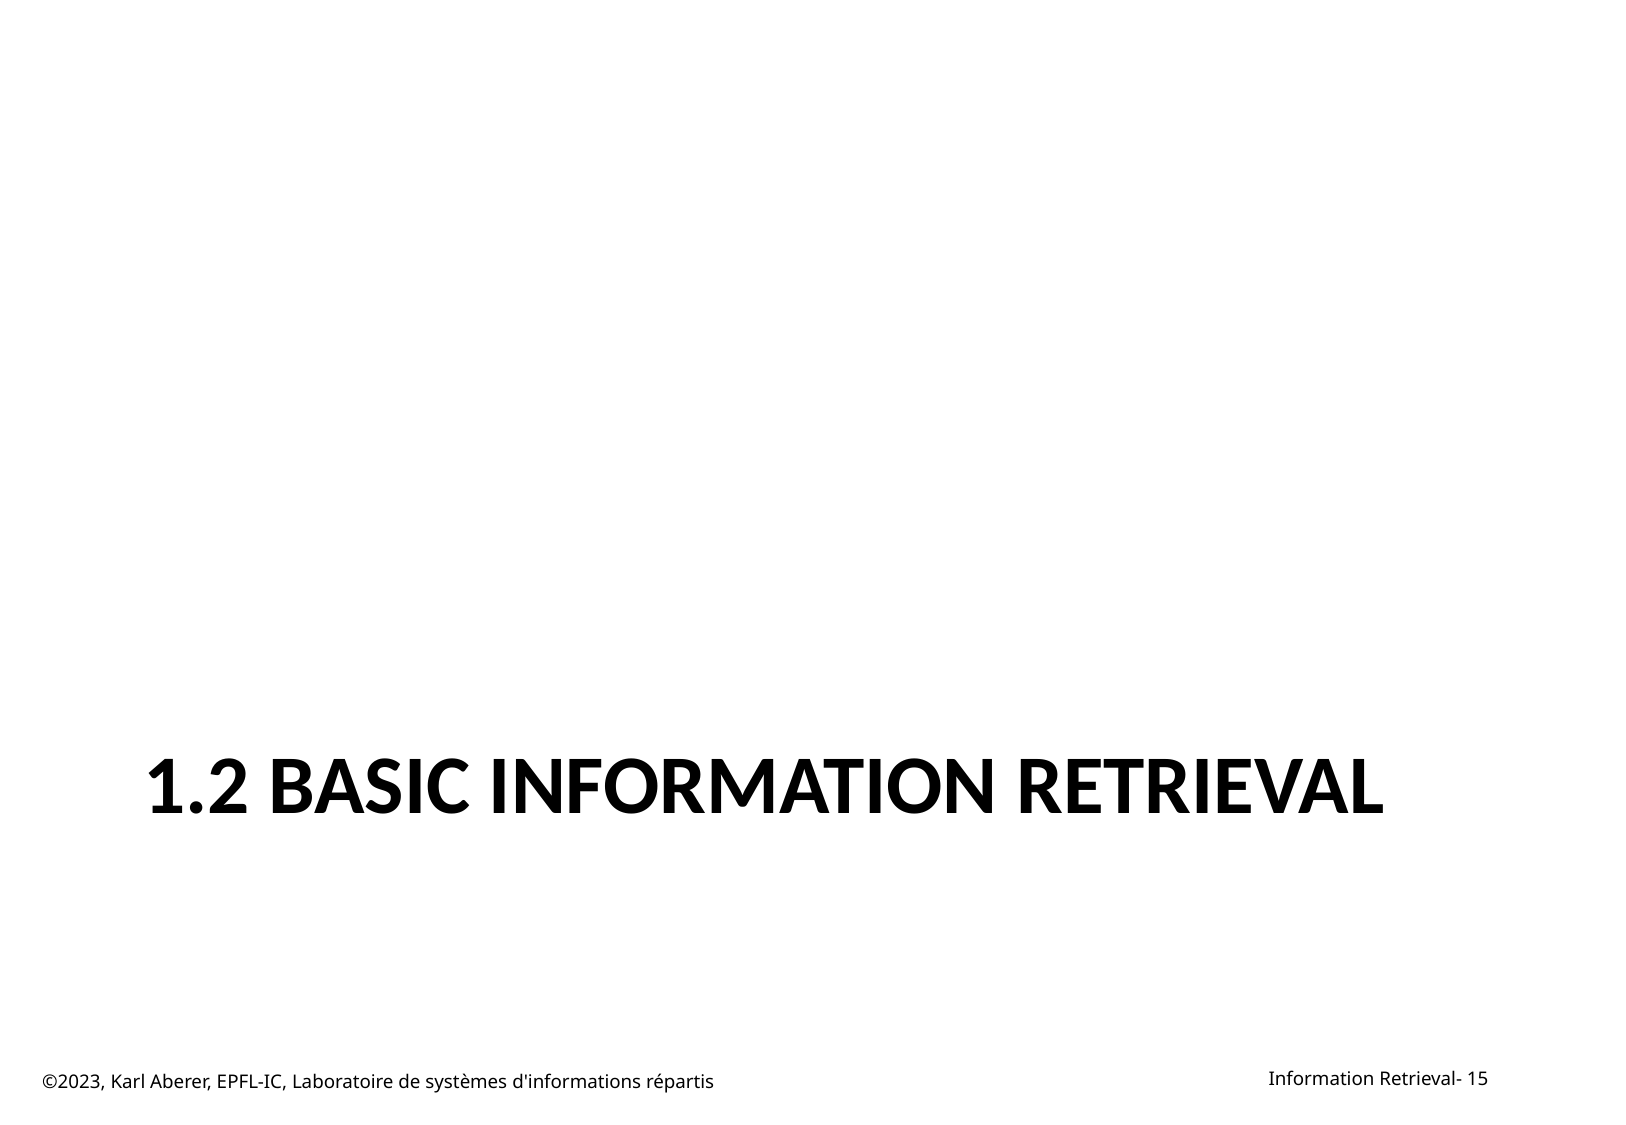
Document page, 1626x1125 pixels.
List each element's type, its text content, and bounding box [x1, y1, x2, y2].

footer ©2023, Karl Aberer, EPFL-IC, Laboratoire de systèmes d'informations répartis [26, 1062, 1071, 1101]
title 1.2 basic information retrieval [128, 722, 1510, 947]
